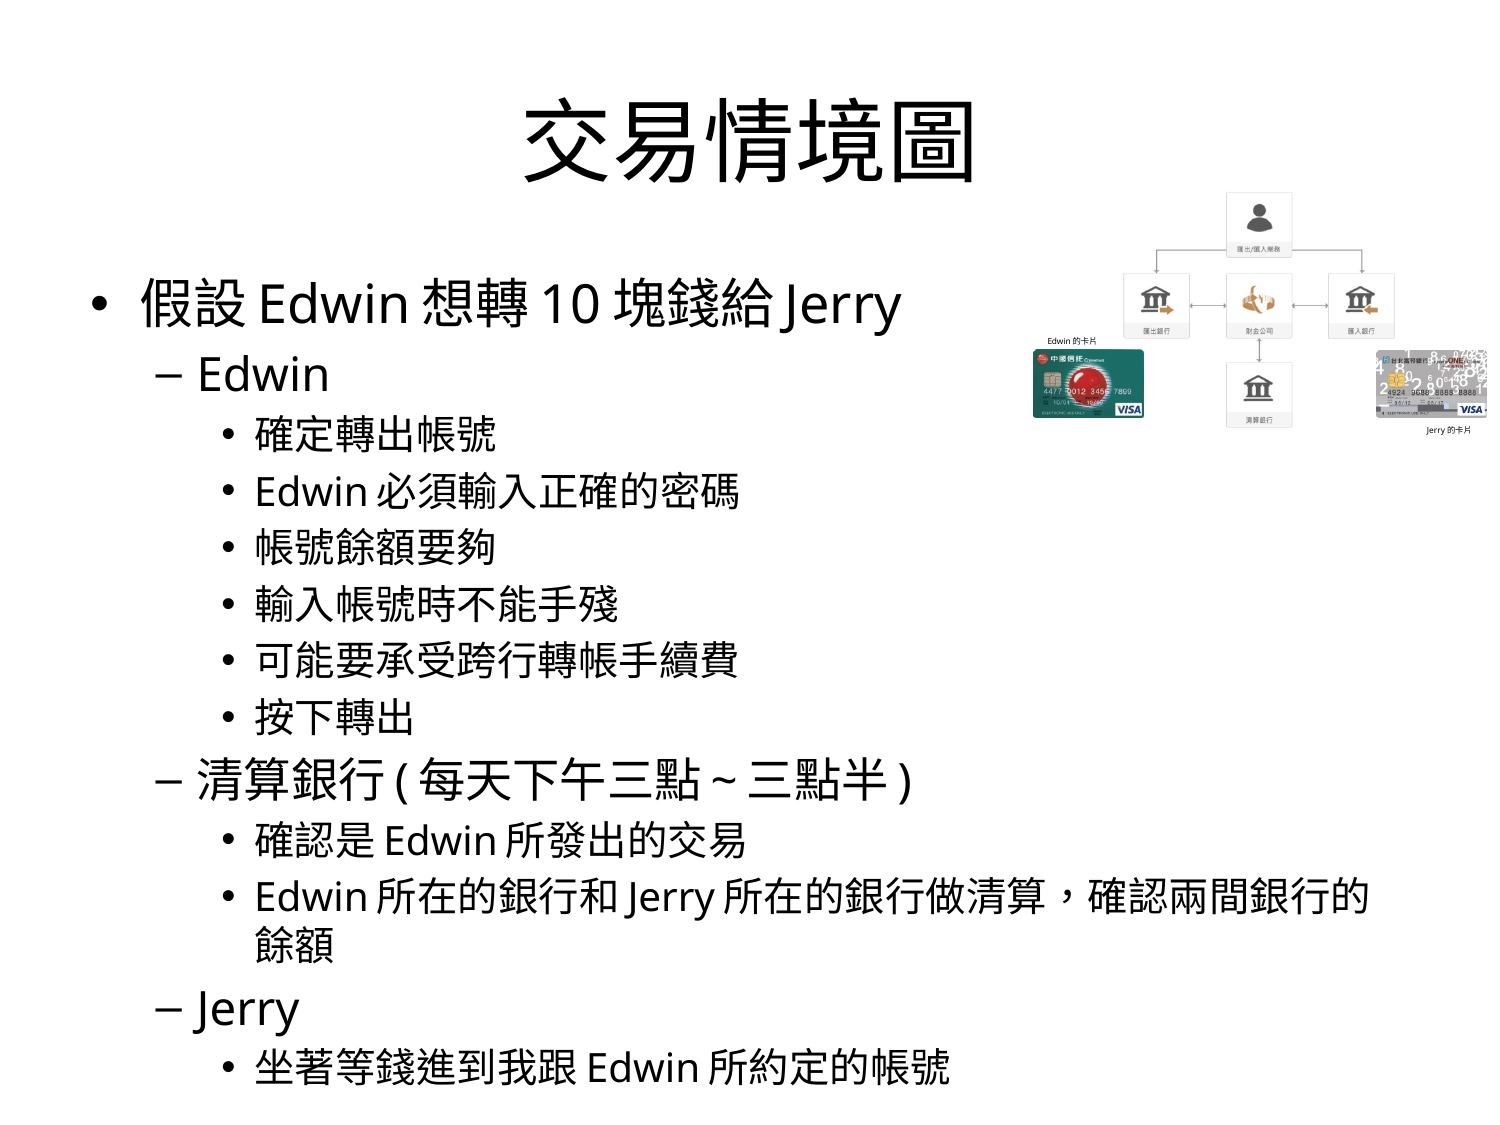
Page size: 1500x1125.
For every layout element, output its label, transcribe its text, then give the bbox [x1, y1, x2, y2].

title 交易情境圖 [75, 45, 1425, 233]
list 假設Edwin想轉10塊錢給Jerry Edwin 確定轉出帳號 Edwin必須輸入正確的密碼 帳號餘額要夠 輸入帳號時不能手殘 可能要承受跨行轉帳手續費 按下轉出 清算銀行(每天下午三點~三點半) 確認是Edwin所發出的交易 Edwin所在的銀行和Jerry所在的銀行做清算，確認兩間銀行的餘額 Jerry 坐著等錢進到我跟Edwin所約定的帳號 [75, 262, 1425, 1106]
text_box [1033, 182, 1487, 444]
